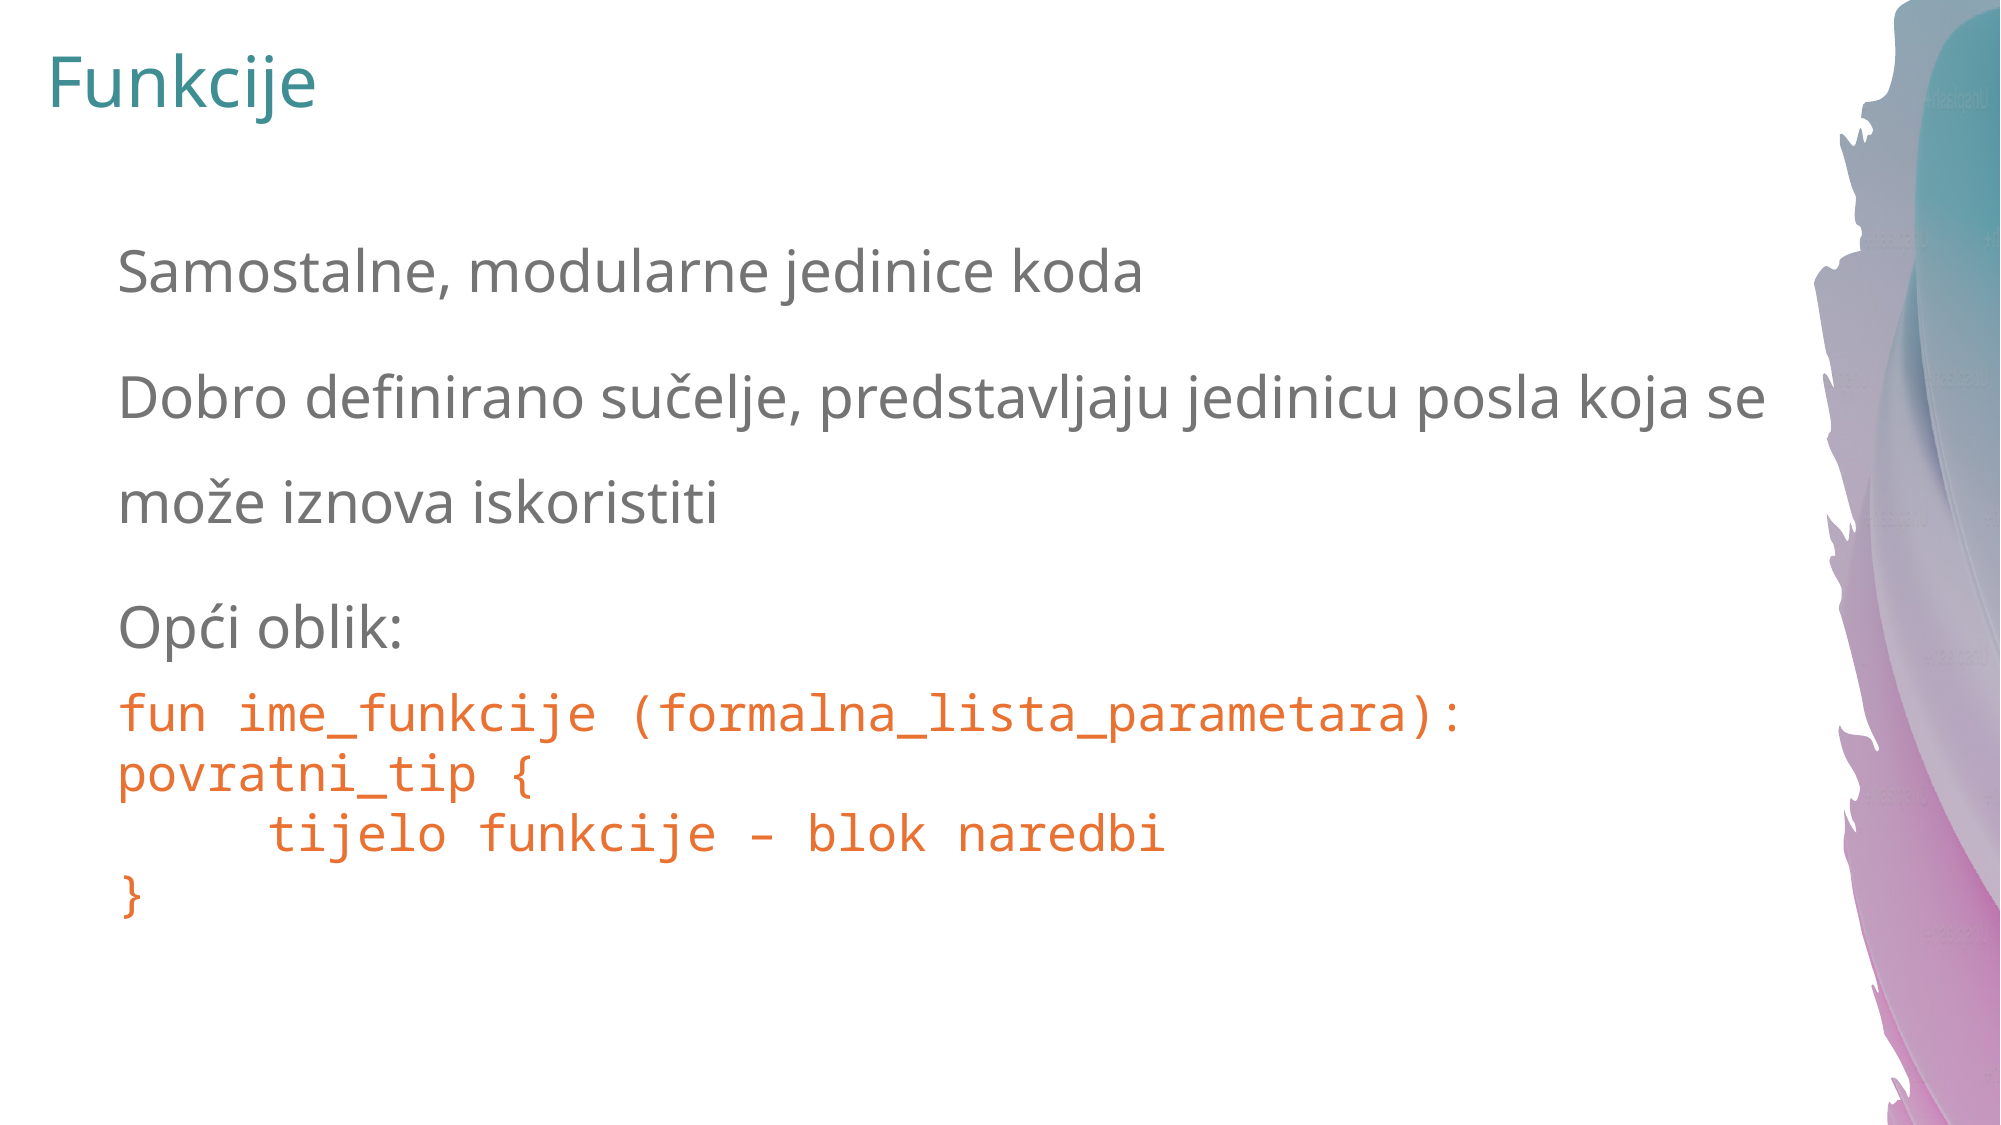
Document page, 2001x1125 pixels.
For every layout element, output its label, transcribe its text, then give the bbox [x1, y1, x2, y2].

list Samostalne, modularne jedinice koda Dobro definirano sučelje, predstavljaju jedinicu posla koja se može iznova iskoristiti Opći oblik: fun ime_funkcije (formalna_lista_parametara): povratni_tip { tijelo funkcije – blok naredbi } [102, 192, 1813, 1063]
title Funkcije [31, 39, 1757, 132]
picture [1813, 0, 2000, 1125]
